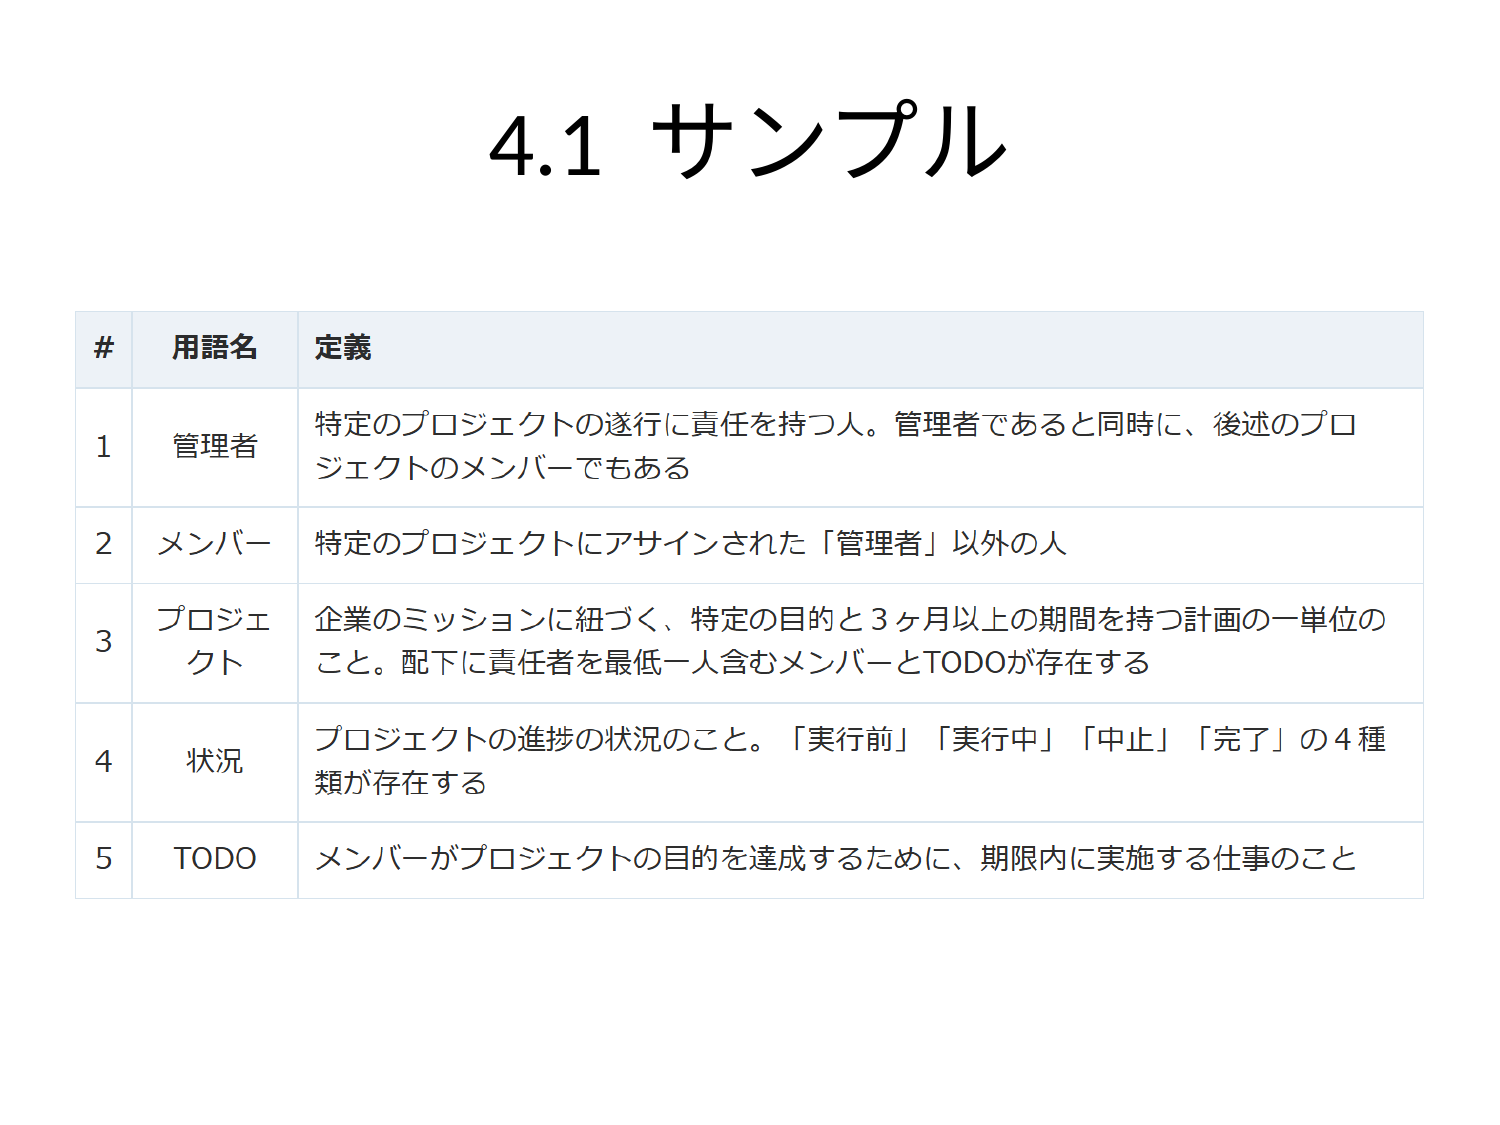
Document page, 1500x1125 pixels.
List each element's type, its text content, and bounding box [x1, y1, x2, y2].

title 4.1 サンプル [75, 45, 1425, 233]
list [74, 311, 1424, 900]
